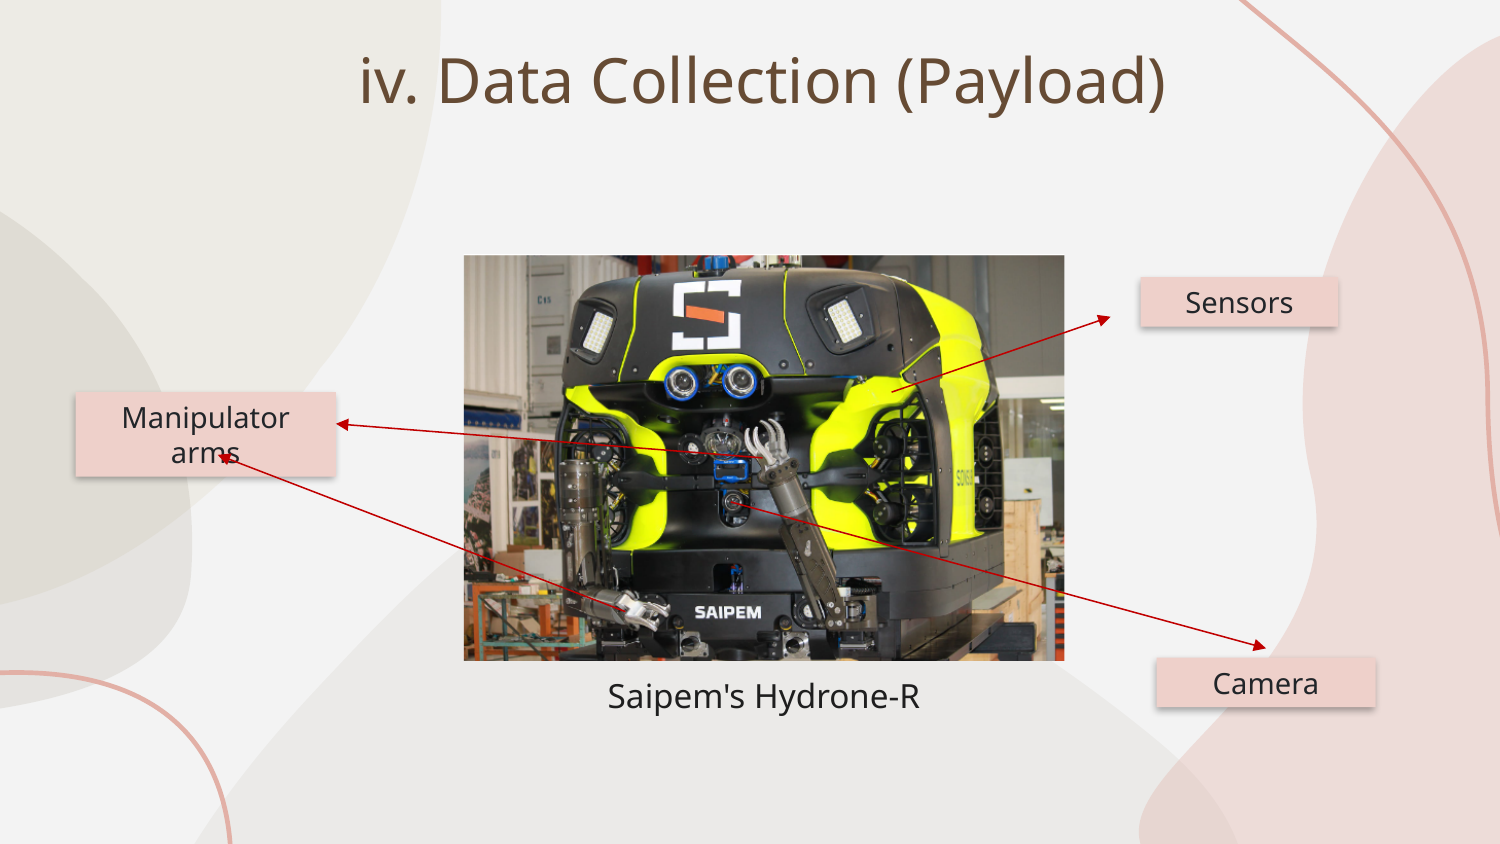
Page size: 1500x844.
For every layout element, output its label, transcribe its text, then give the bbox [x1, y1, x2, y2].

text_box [730, 501, 1267, 649]
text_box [891, 316, 1111, 393]
title iv. Data Collection (Payload) [130, 24, 1395, 133]
text_box Camera [1156, 657, 1376, 708]
title Saipem's Hydrone-R [573, 673, 955, 731]
text_box Manipulator arms [75, 392, 336, 477]
text_box Sensors [1140, 277, 1339, 327]
picture [463, 254, 1065, 662]
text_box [335, 423, 763, 459]
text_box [217, 454, 626, 612]
